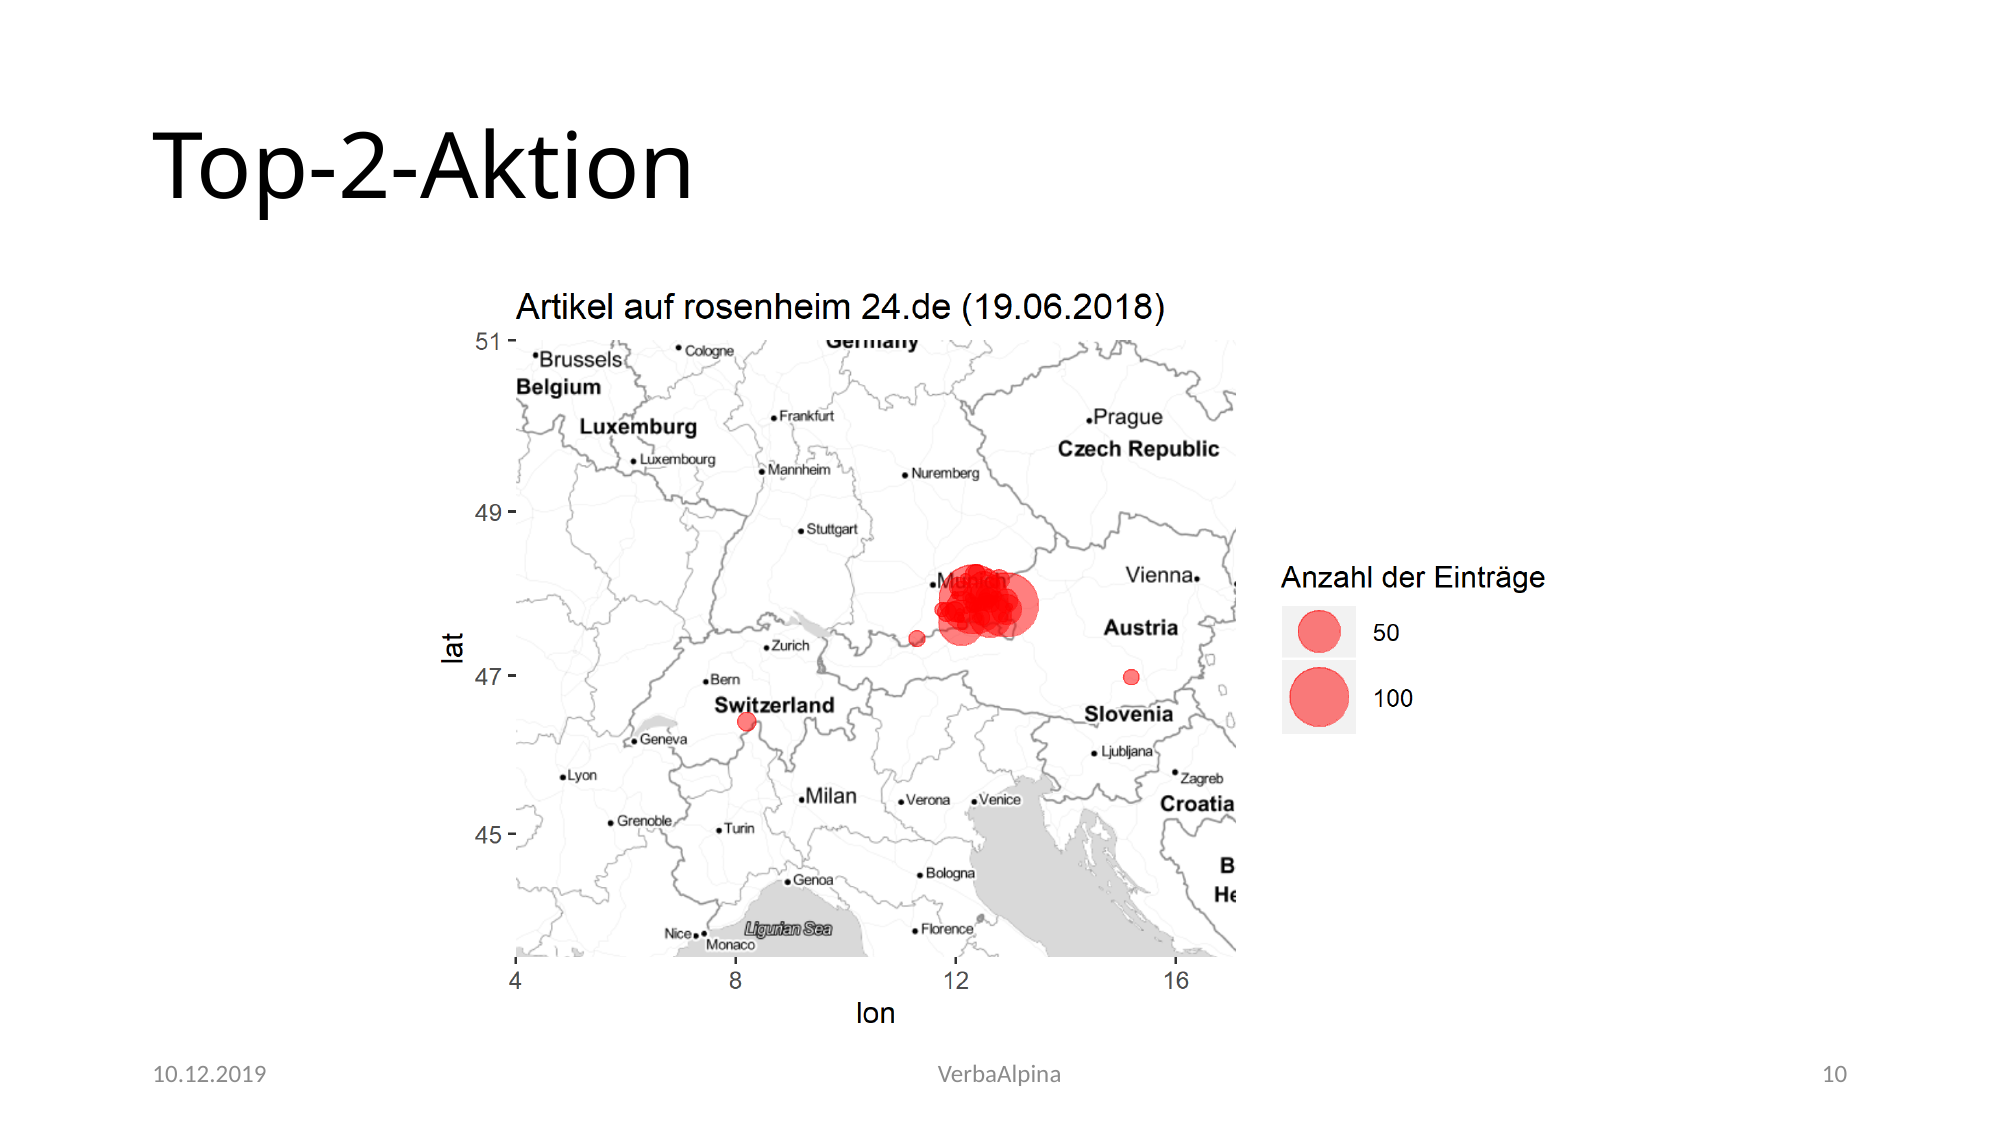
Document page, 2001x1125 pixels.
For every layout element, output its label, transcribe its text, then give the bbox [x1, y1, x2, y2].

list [387, 277, 1613, 1043]
slide_number 10 [1412, 1042, 1863, 1103]
title Top-2-Aktion [137, 59, 1863, 278]
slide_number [137, 1042, 588, 1103]
footer VerbaAlpina [662, 1043, 1338, 1103]
